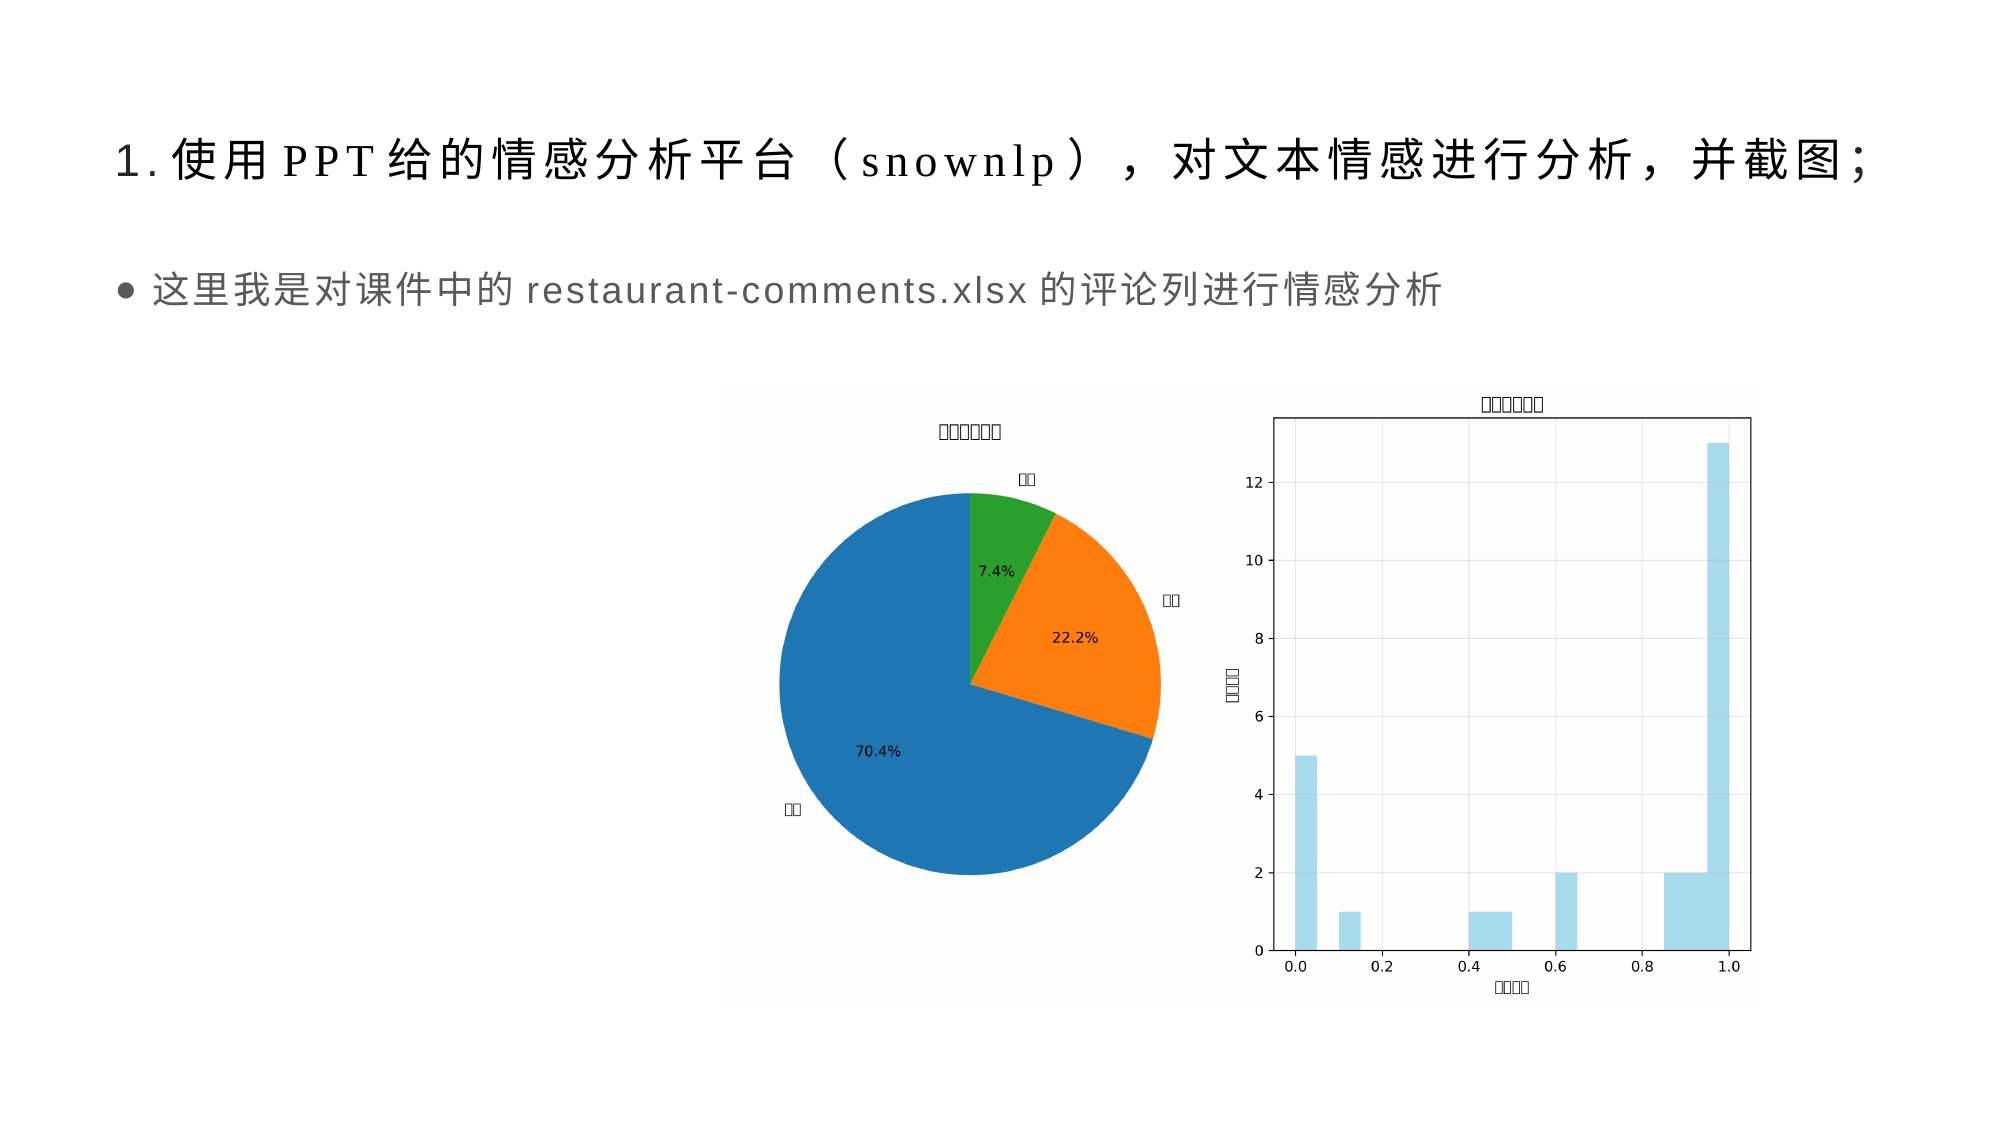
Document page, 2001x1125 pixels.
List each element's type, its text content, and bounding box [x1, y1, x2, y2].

picture [720, 385, 1761, 1005]
title 1.使用PPT给的情感分析平台（snownlp），对文本情感进行分析，并截图； [99, 99, 1900, 216]
list 这里我是对课件中的restaurant-comments.xlsx的评论列进行情感分析 [99, 244, 1900, 1026]
